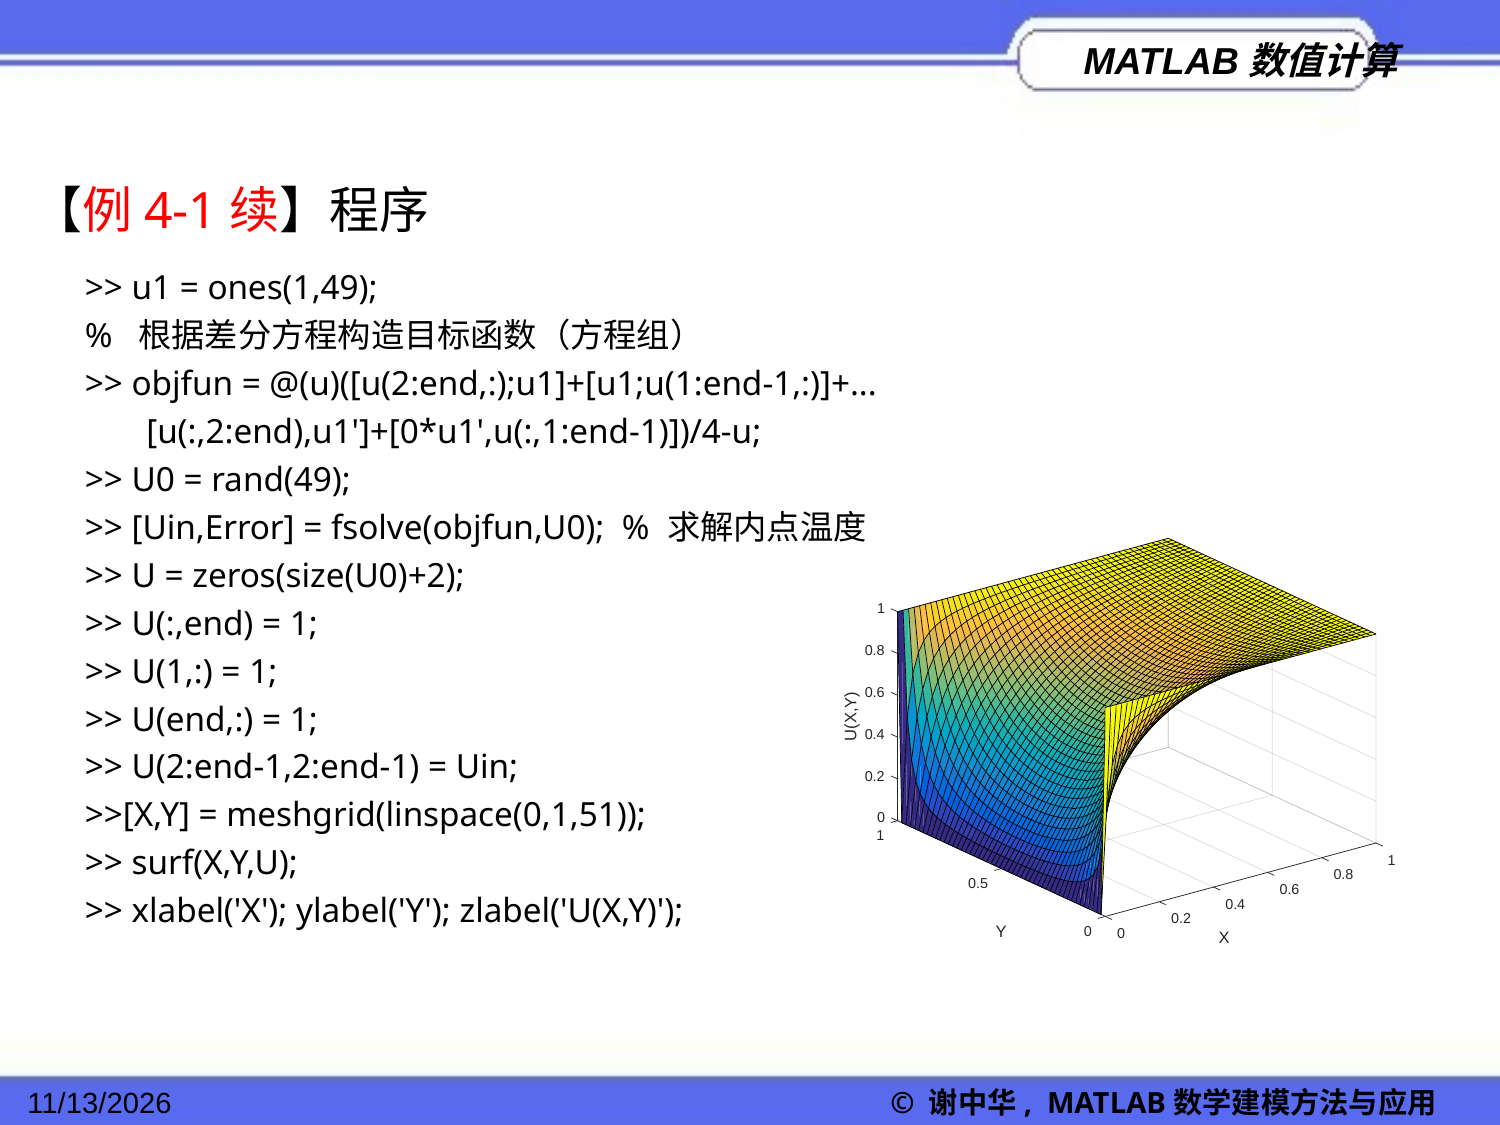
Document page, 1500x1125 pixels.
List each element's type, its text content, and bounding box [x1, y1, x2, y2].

picture [0, 0, 1500, 1125]
text_box 【例4-1续】程序 [17, 140, 1318, 246]
text_box >> u1 = ones(1,49); % 根据差分方程构造目标函数（方程组） >> objfun = @(u)([u(2:end,:);u1]+[u1;u(1:end-1,:)]+... [u(:,2:end),u1']+[0*u1',u(:,1:end-1)])/4-u; >> U0 = rand(49); >> [Uin,Error] = fsolve(objfun,U0); % 求解内点温度 >> U = zeros(size(U0)+2); >> U(:,end) = 1; >> U(1,:) = 1; >> U(end,:) = 1; >> U(2:end-1,2:end-1) = Uin; >>[X,Y] = meshgrid(linspace(0,1,51)); >> surf(X,Y,U); >> xlabel('X'); ylabel('Y'); zlabel('U(X,Y)'); [70, 251, 1294, 937]
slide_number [12, 1079, 363, 1123]
footer © 谢中华, MATLAB数学建模方法与应用 [844, 1079, 1483, 1123]
